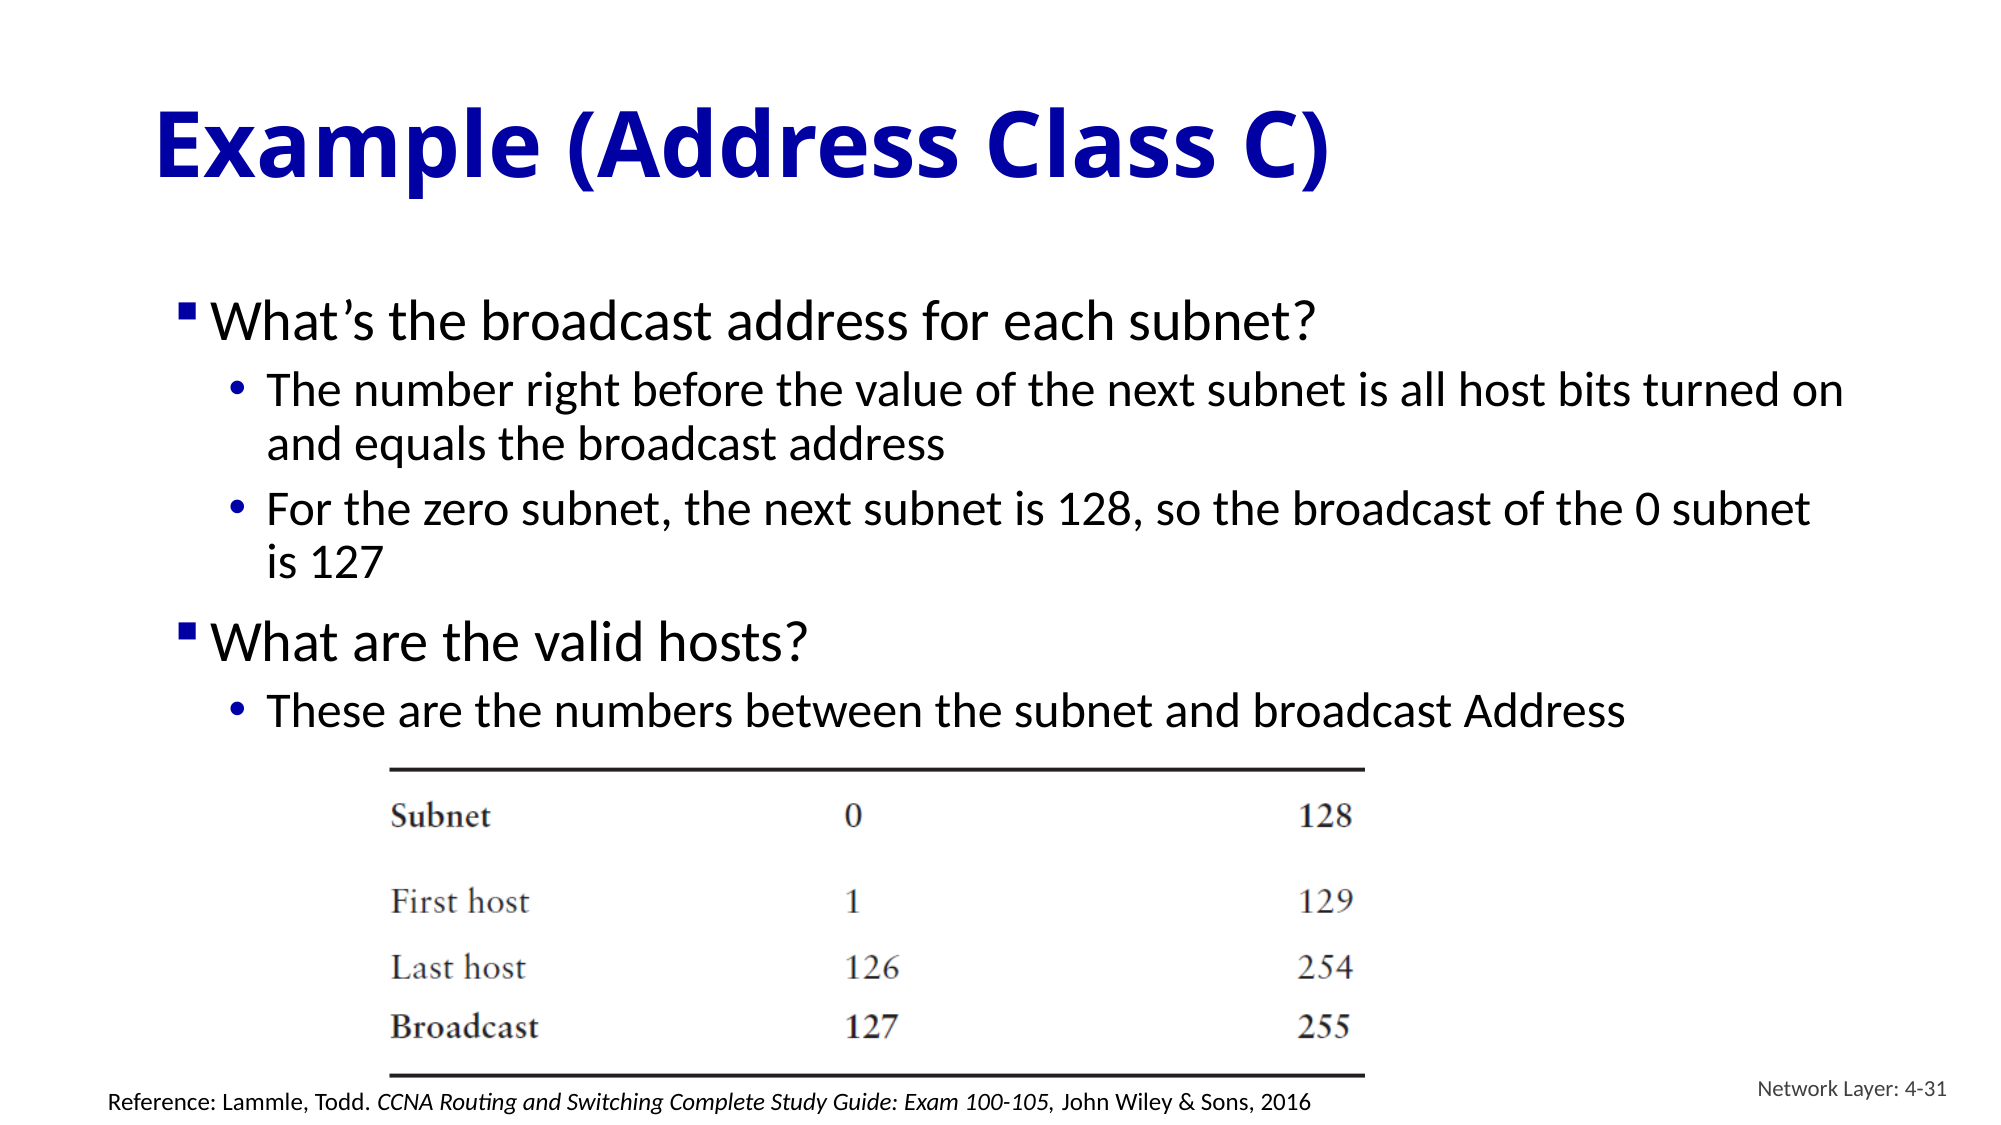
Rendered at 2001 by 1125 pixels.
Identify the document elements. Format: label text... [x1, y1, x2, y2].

slide_number Network Layer: 4-31 [1512, 1056, 1963, 1117]
picture [387, 756, 1365, 1087]
title Example (Address Class C) [137, 74, 1863, 221]
text_box Reference: Lammle, Todd. CCNA Routing and Switching Complete Study Guide: Exam 100-105, John Wiley & Sons, 2016 [93, 1078, 1659, 1124]
list What’s the broadcast address for each subnet? The number right before the value of the next subnet is all host bits turned on and equals the broadcast address For the zero subnet, the next subnet is 128, so the broadcast of the 0 subnet is 127 What are the valid hosts? These are the numbers between the subnet and broadcast Address [137, 282, 1863, 997]
